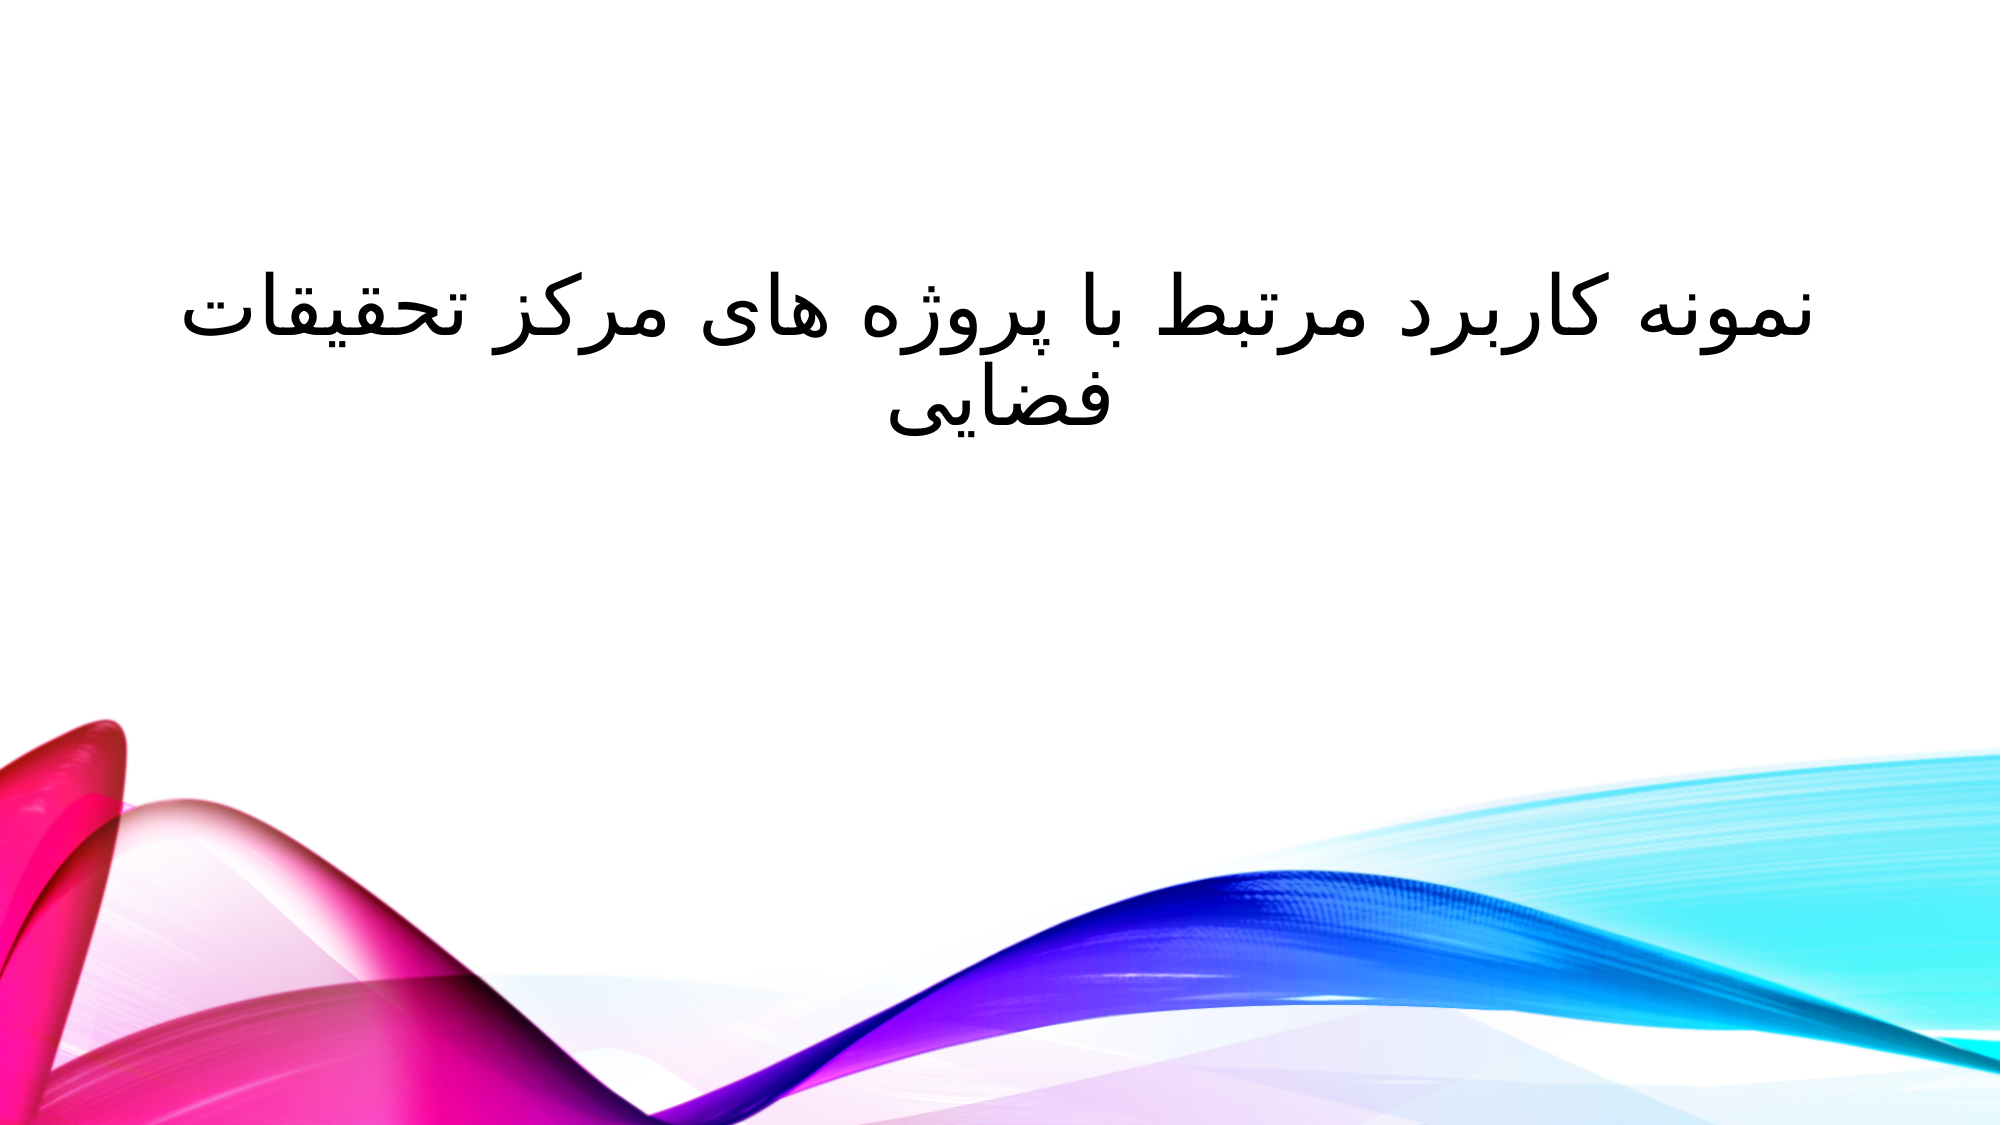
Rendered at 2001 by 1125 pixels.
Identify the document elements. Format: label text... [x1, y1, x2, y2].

picture [0, 717, 2000, 1125]
title نمونه کاربرد مرتبط با پروژه های مرکز تحقیقات فضایی [112, 123, 1888, 584]
picture [1795, 1003, 1806, 1008]
